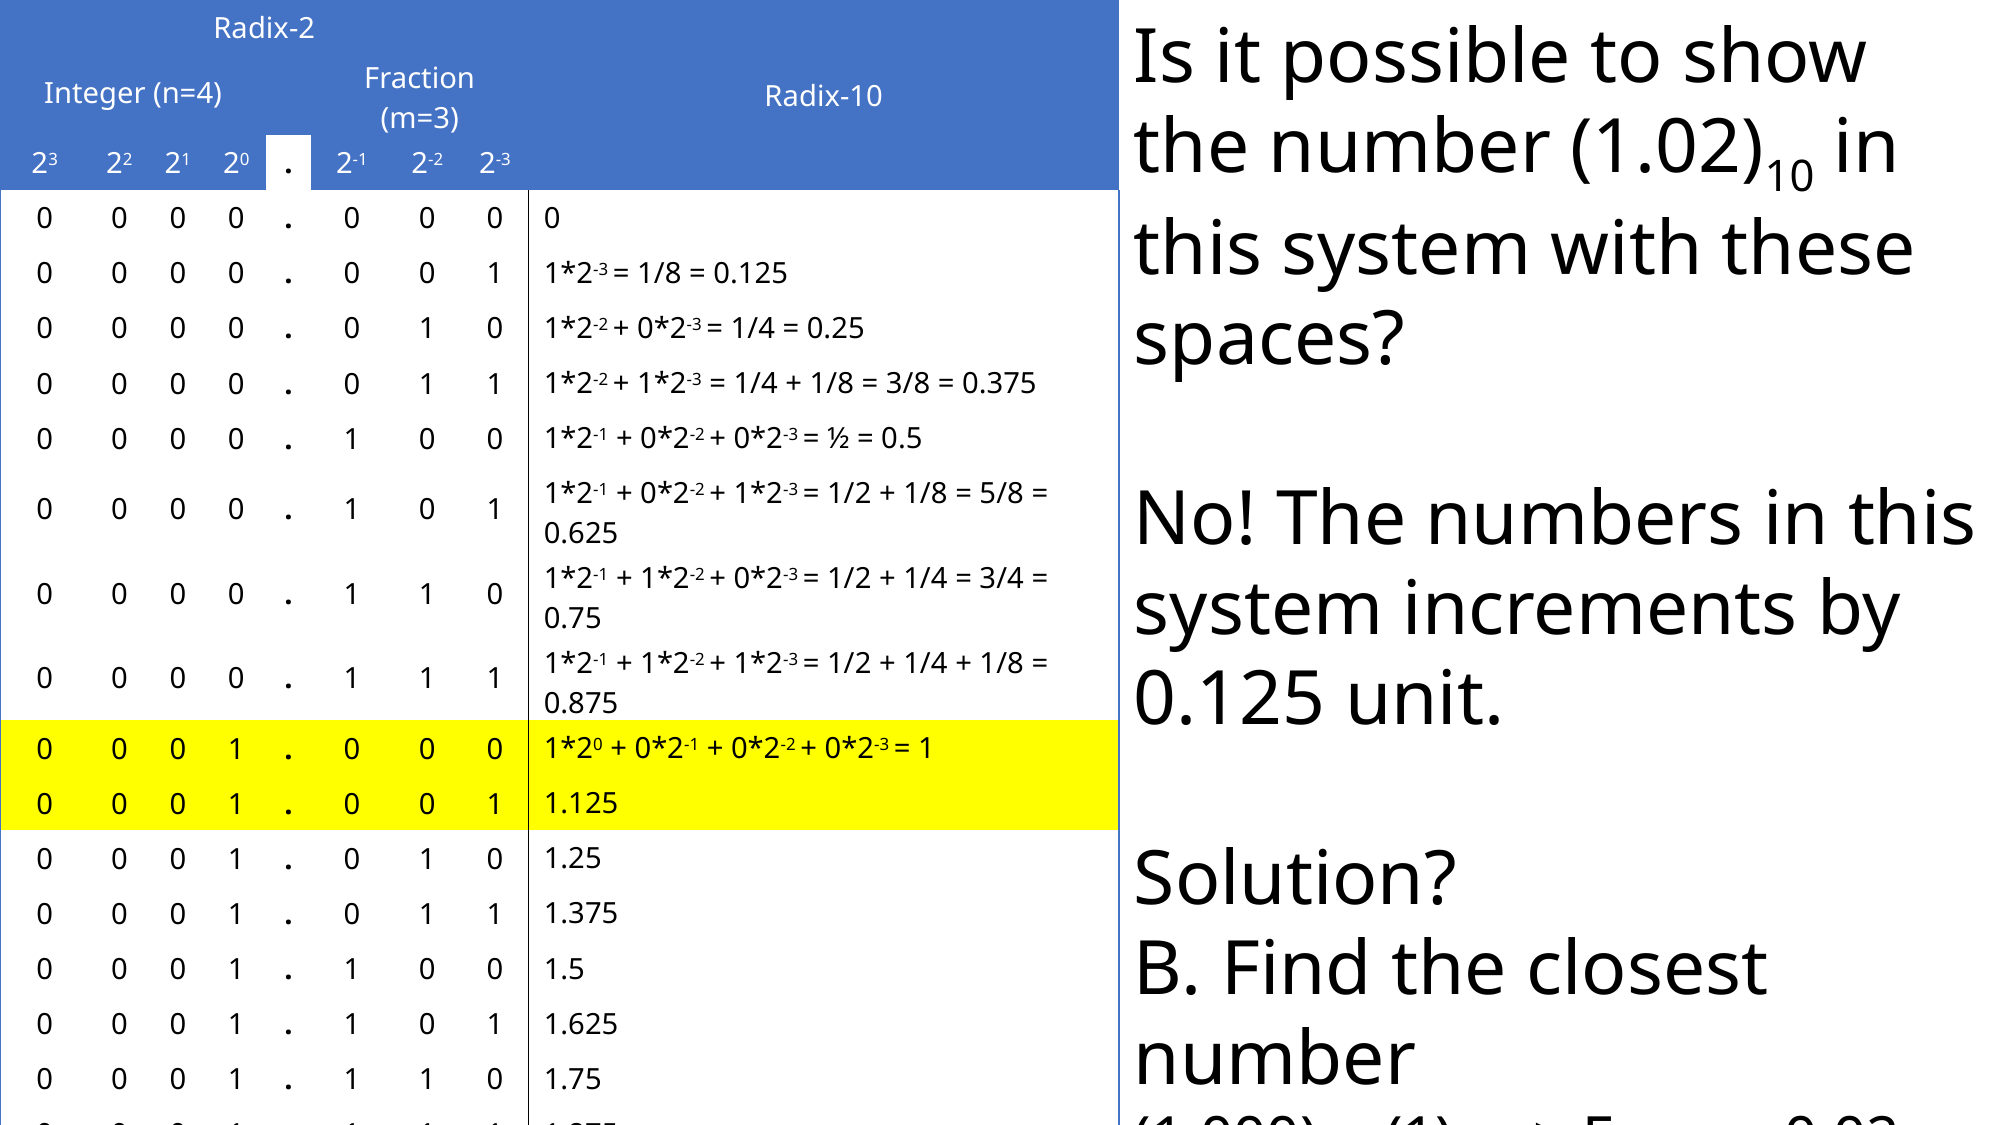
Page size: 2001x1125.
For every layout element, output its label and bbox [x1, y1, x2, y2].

table_header [1, 1, 1119, 190]
table_cell [0, 50, 1118, 1125]
text_box [1119, 0, 2000, 1125]
